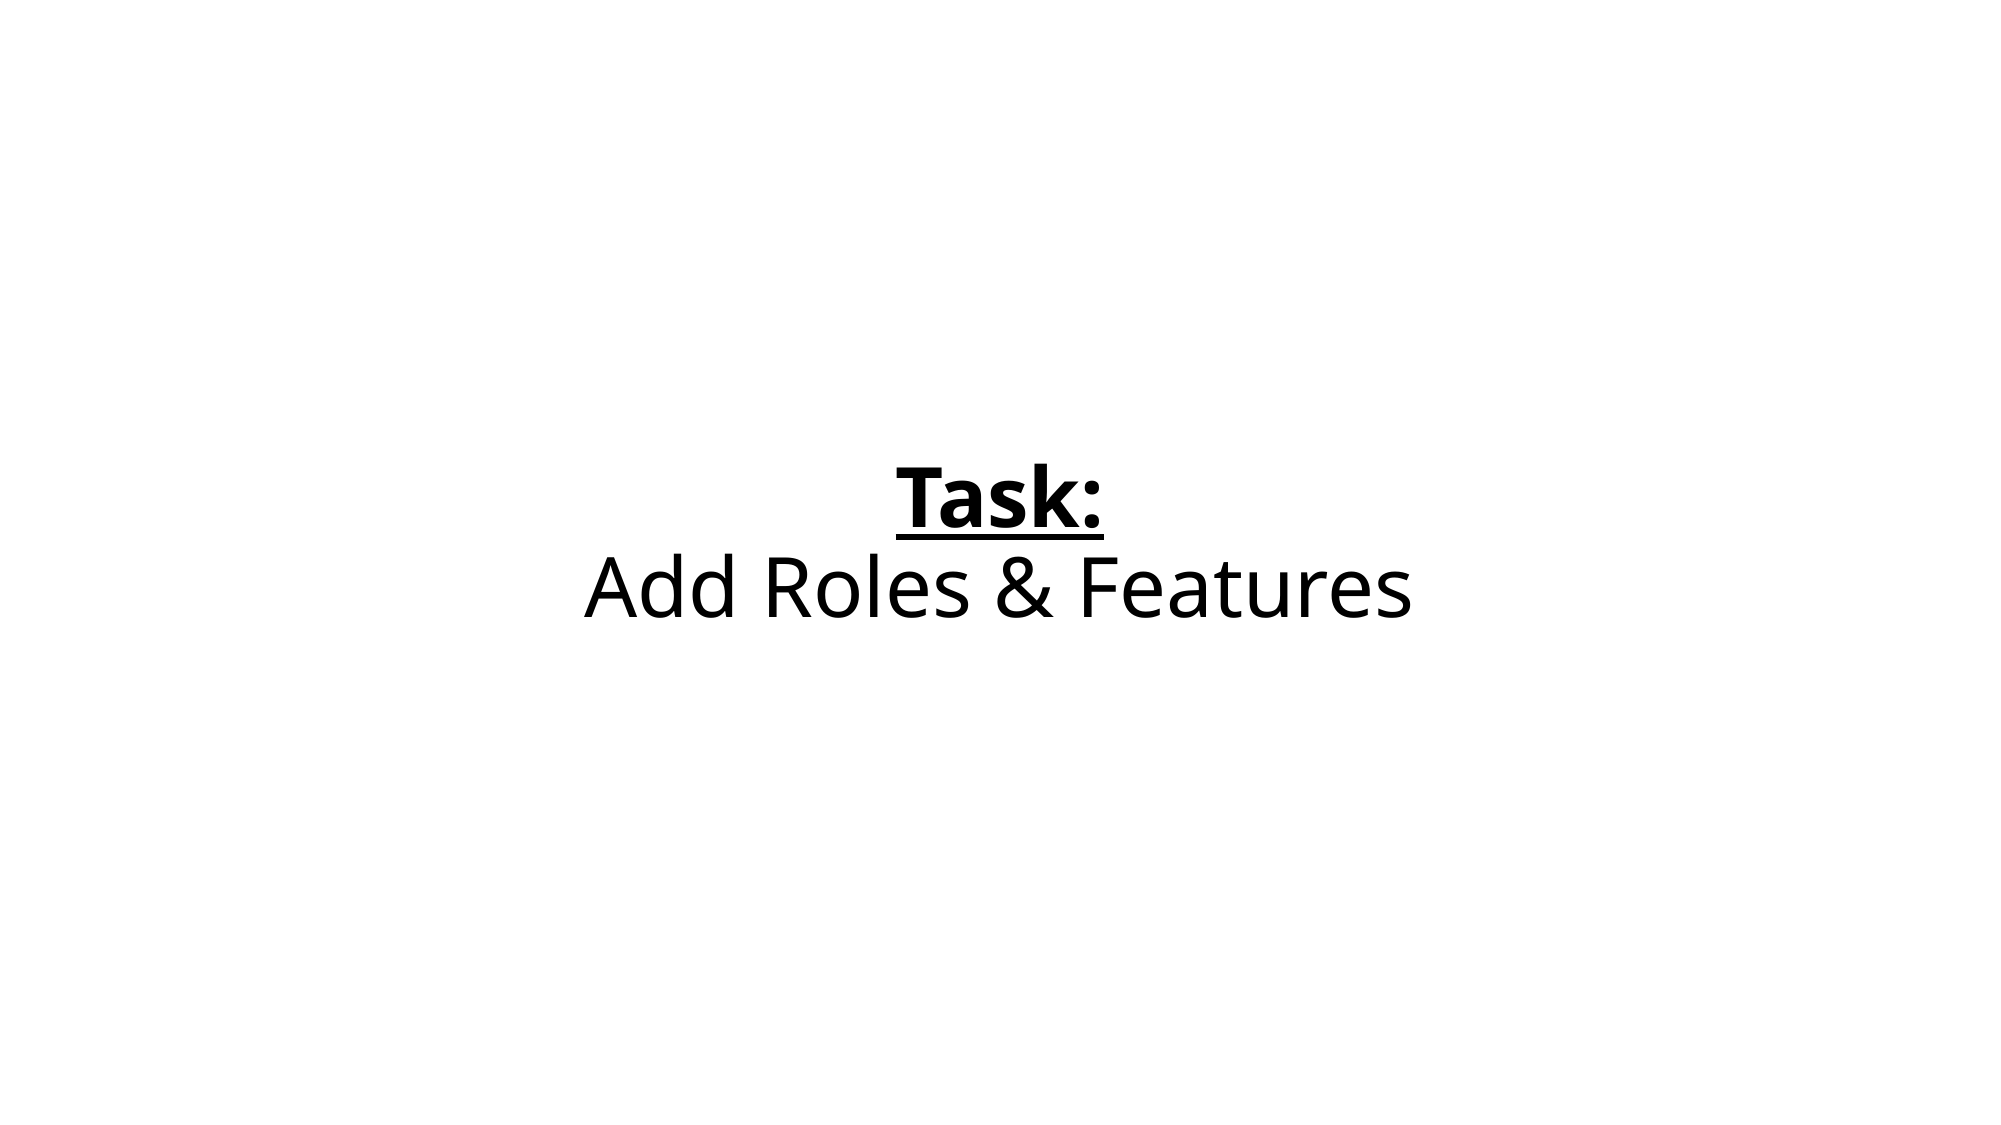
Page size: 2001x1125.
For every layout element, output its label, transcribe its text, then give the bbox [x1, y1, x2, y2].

title Task: Add Roles & Features [249, 251, 1750, 644]
